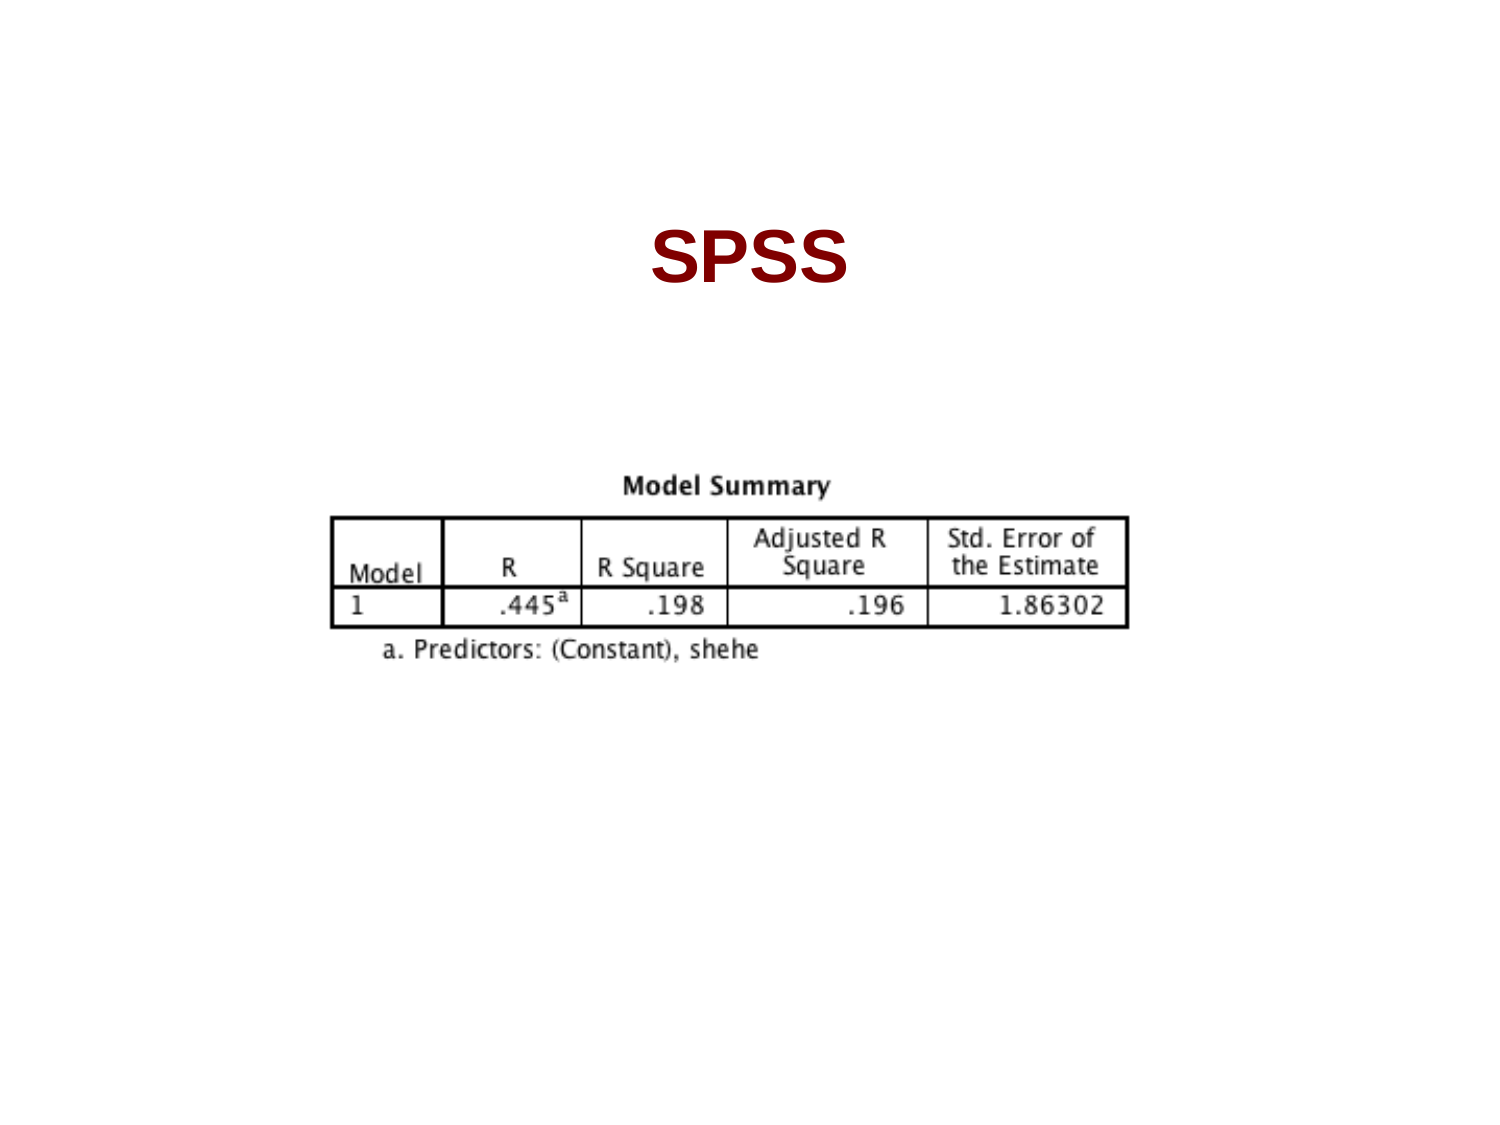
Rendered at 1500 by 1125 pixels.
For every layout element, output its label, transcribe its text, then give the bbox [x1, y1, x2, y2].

title SPSS [112, 200, 1388, 288]
picture [316, 420, 1184, 705]
